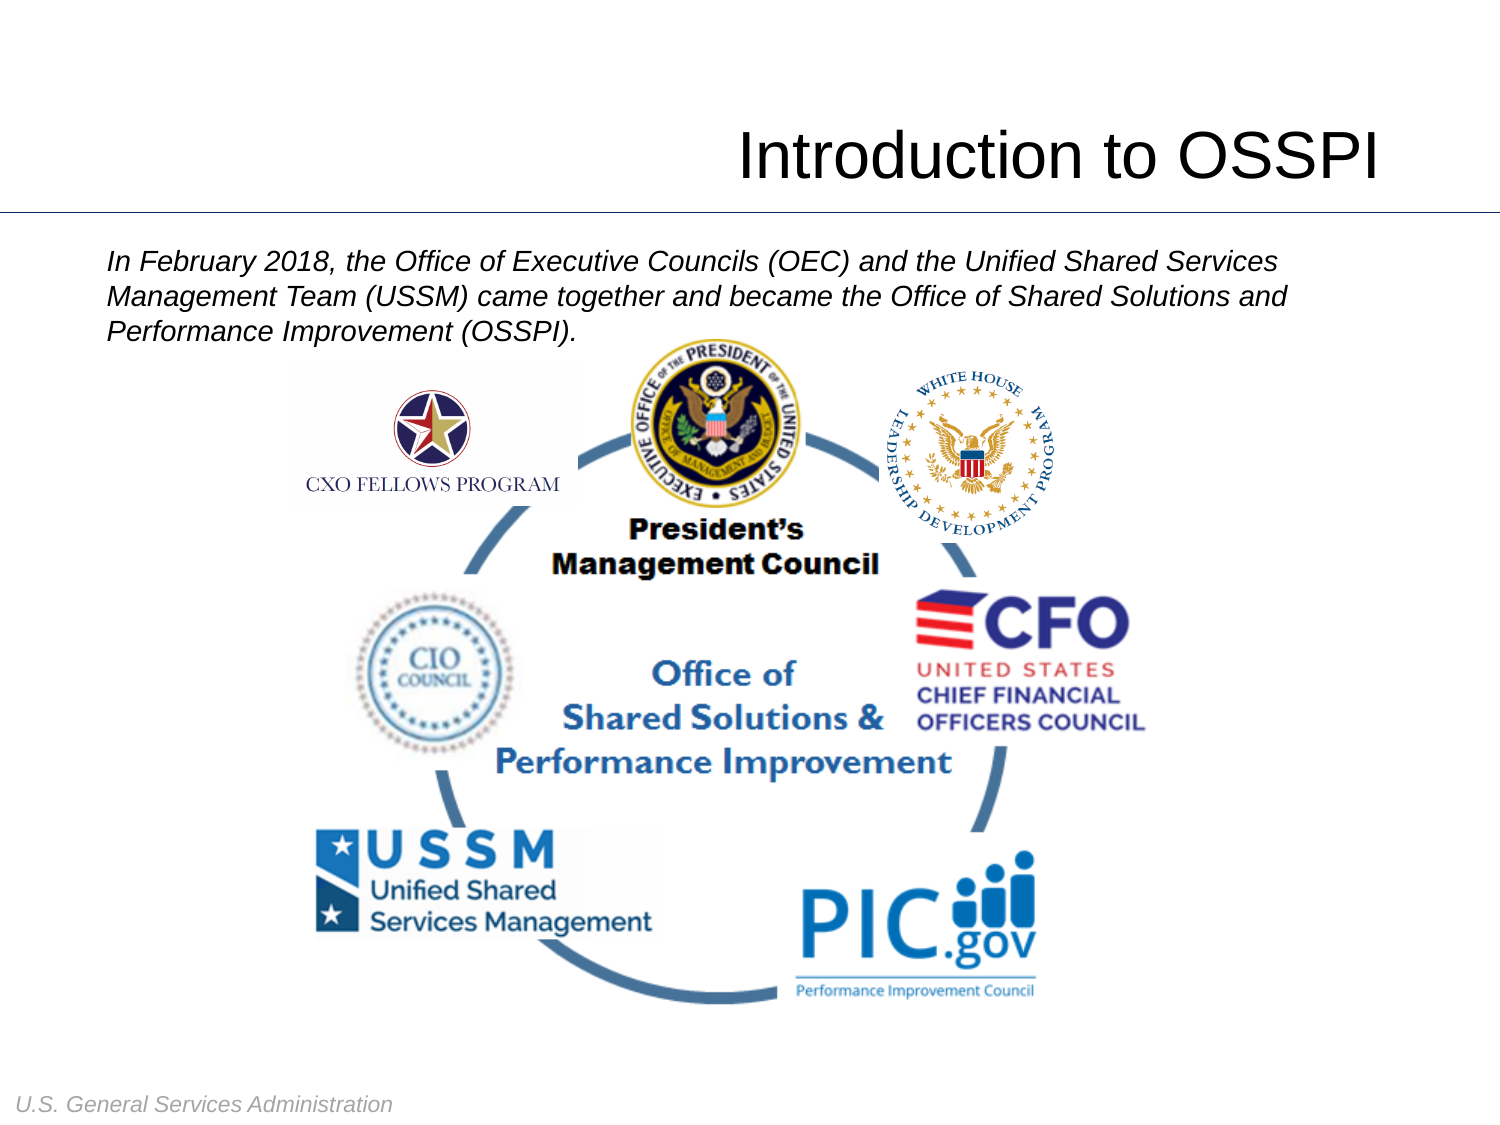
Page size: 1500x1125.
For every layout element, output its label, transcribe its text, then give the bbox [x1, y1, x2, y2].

title Introduction to OSSPI [228, 0, 1397, 209]
picture [287, 339, 1170, 1018]
text_box In February 2018, the Office of Executive Councils (OEC) and the Unified Shared Services Management Team (USSM) came together and became the Office of Shared Solutions and Performance Improvement (OSSPI). [91, 227, 1397, 410]
